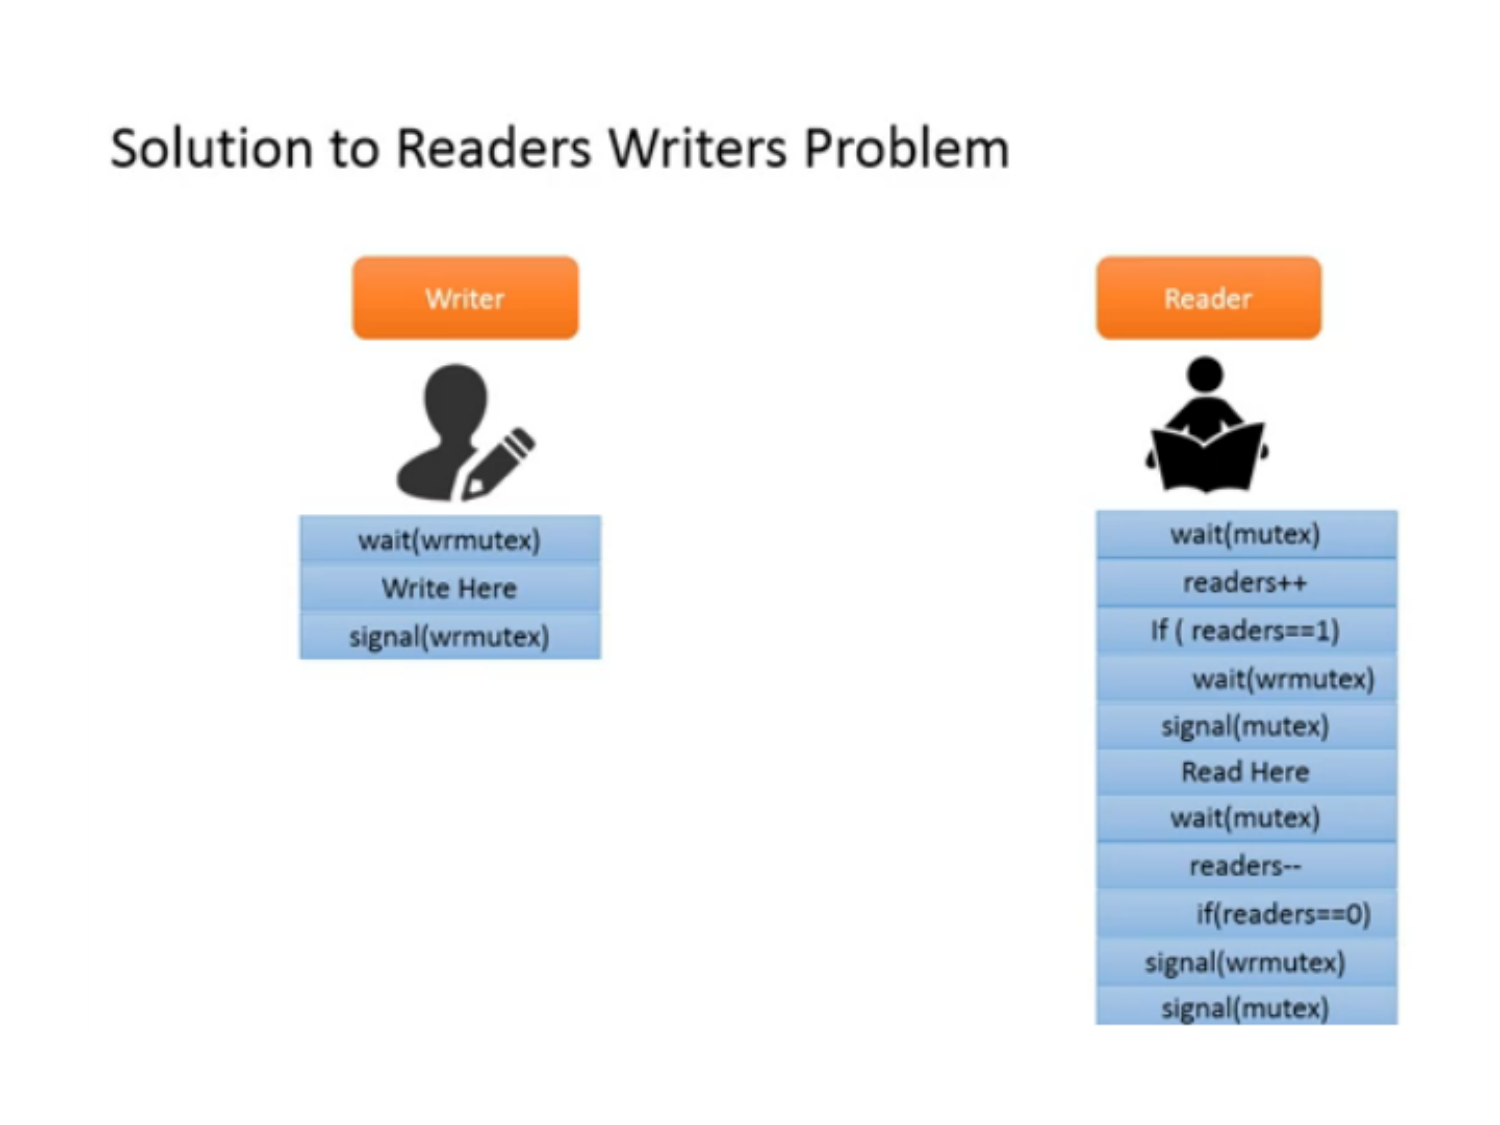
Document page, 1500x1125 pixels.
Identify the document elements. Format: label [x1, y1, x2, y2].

list [87, 112, 1413, 1038]
